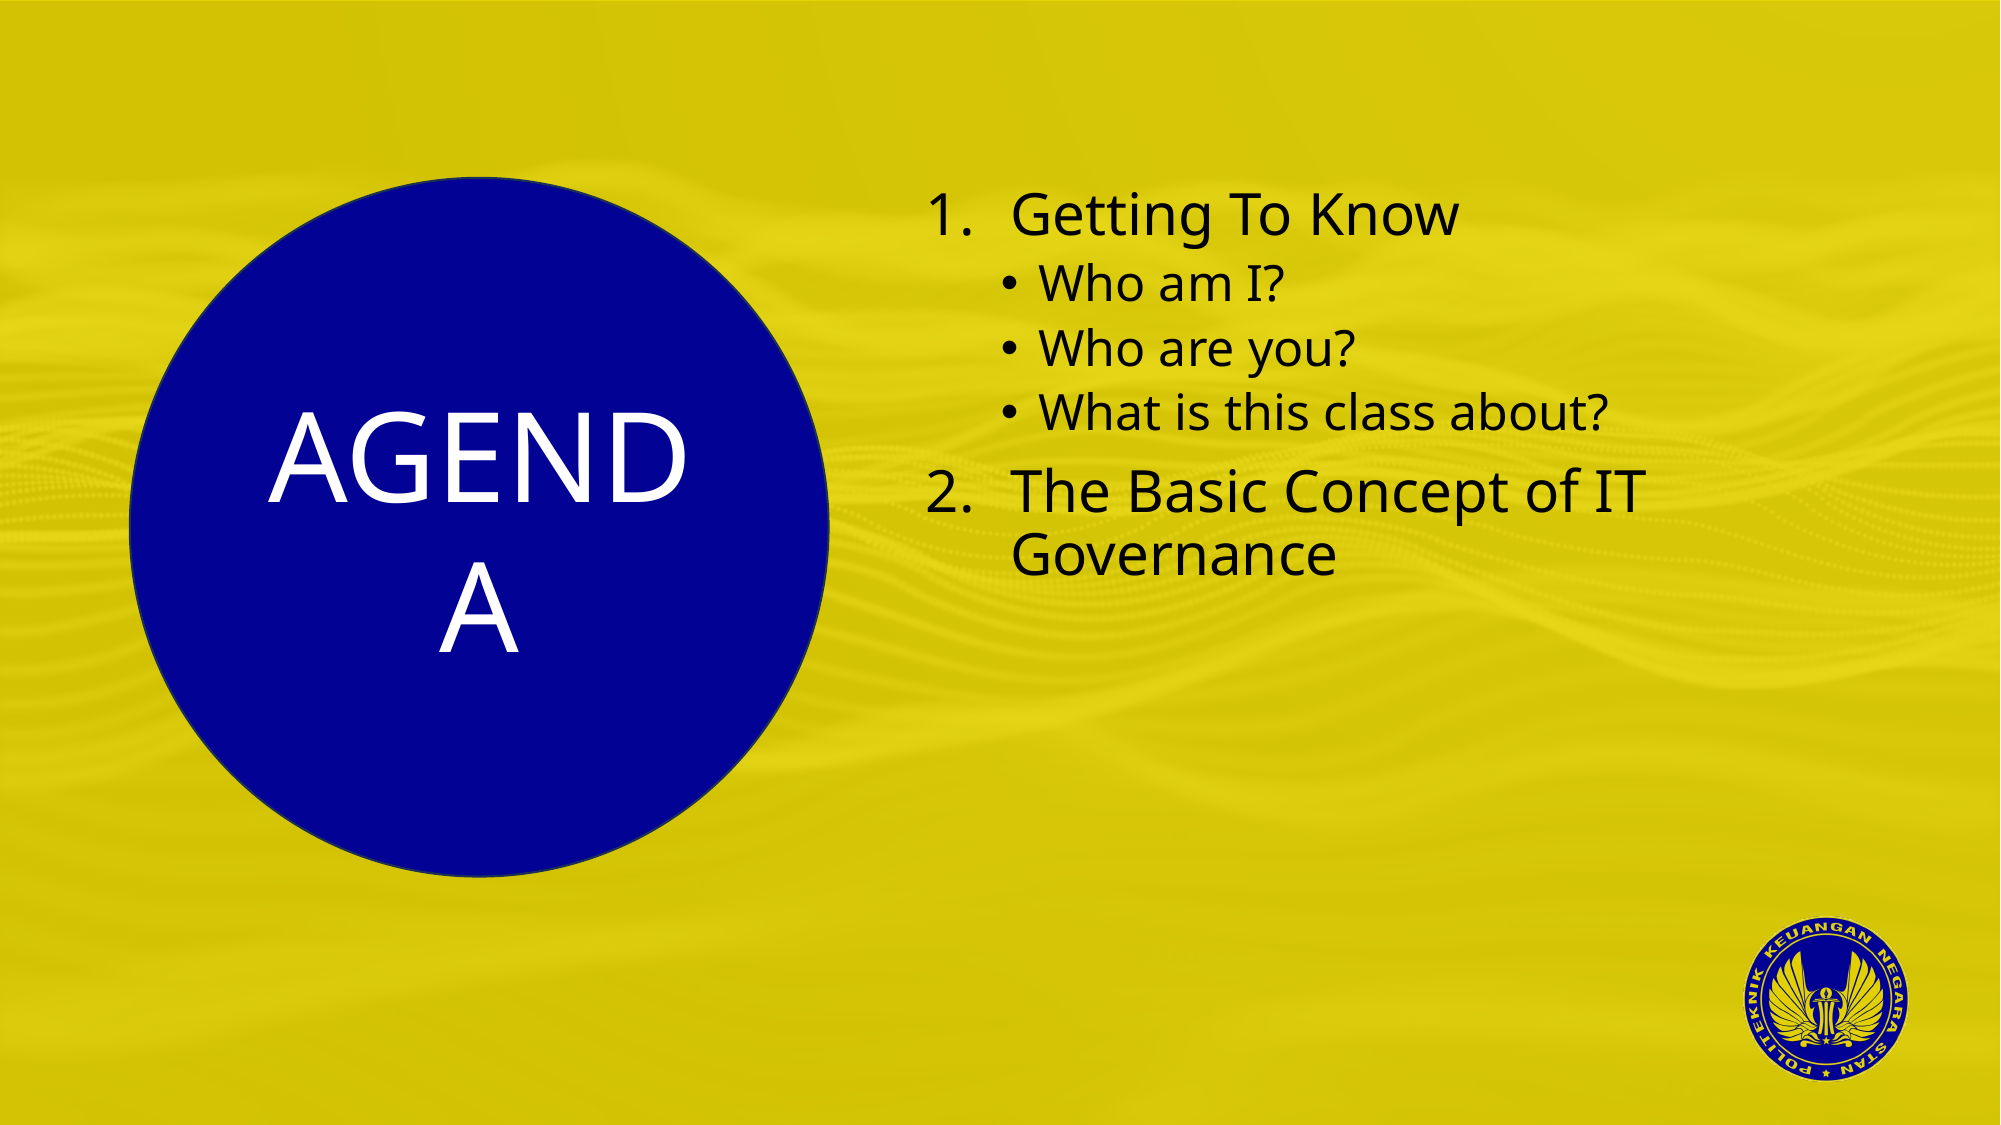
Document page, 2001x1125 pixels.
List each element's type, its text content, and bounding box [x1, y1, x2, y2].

list Getting To Know Who am I? Who are you? What is this class about? The Basic Concept of IT Governance [910, 177, 1863, 946]
picture [1743, 916, 1909, 1082]
